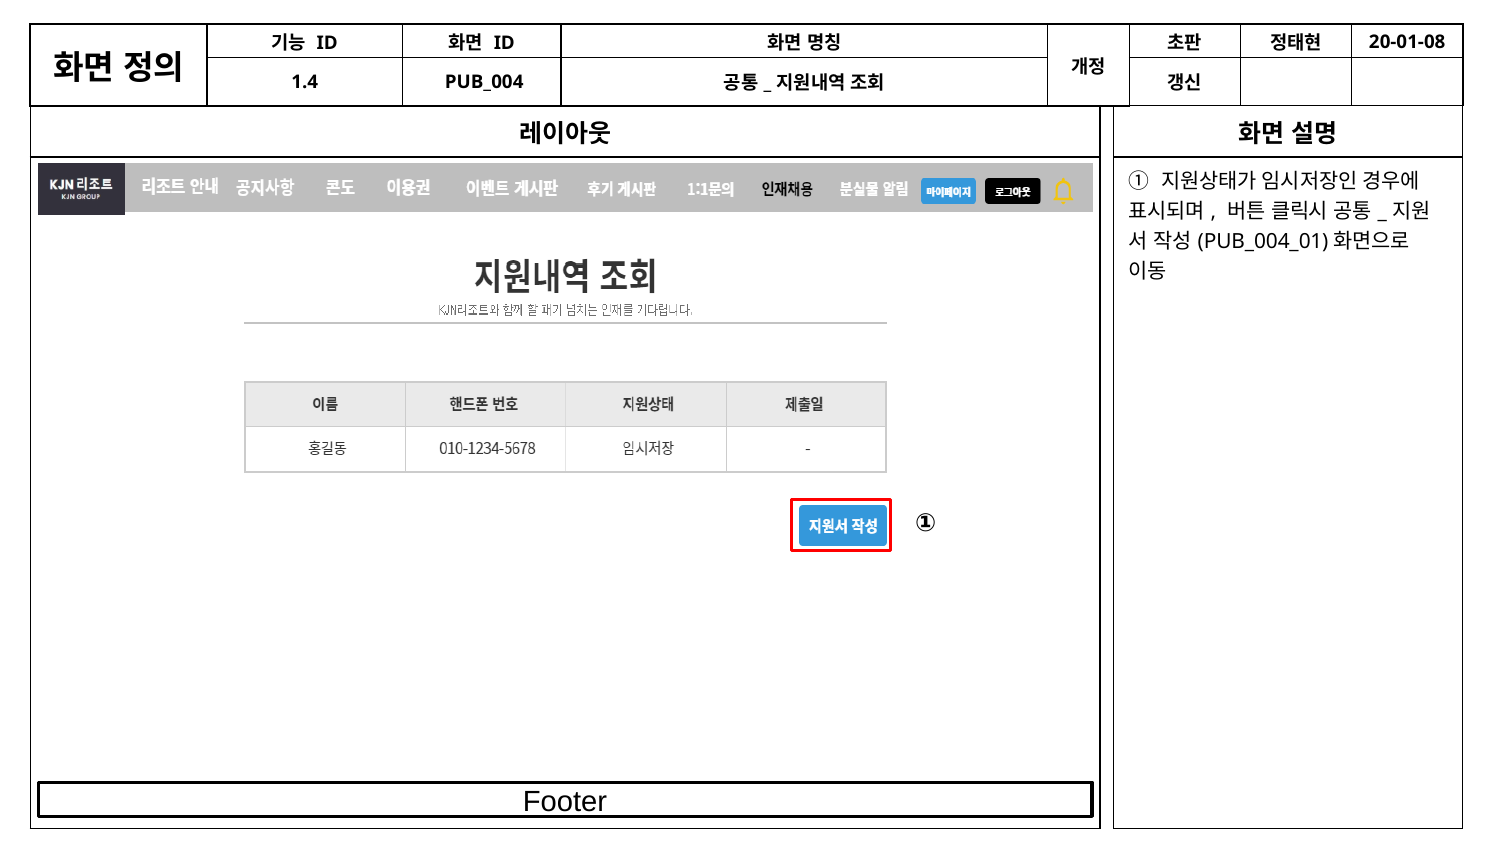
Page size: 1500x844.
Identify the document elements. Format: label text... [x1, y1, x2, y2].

table_cell ① 지원상태가 임시저장인 경우에 표시되며, 버튼 클릭시 공통_지원 서 작성(PUB_004_01)화면으로 이동 [1114, 158, 1462, 828]
table_header 기능 ID [208, 25, 402, 57]
table_cell [1241, 58, 1351, 105]
table_header 정태현 [1241, 25, 1351, 57]
table_cell PUB_004 [403, 58, 560, 105]
table_header 개정 [1048, 25, 1129, 105]
text_box Footer [38, 782, 1093, 817]
table_header 화면 ID [403, 25, 560, 57]
table_cell [1352, 58, 1462, 105]
table_header 초판 [1130, 25, 1240, 57]
table_header 레이아웃 [31, 106, 1099, 156]
table_header 화면 설명 [1114, 106, 1462, 156]
table_header 화면 정의 [31, 25, 206, 105]
table_cell [31, 158, 1099, 828]
table_cell 갱신 [1130, 58, 1240, 105]
table_header 화면 명칭 [562, 25, 1047, 57]
table_header 20-01-08 [1352, 25, 1462, 57]
table_cell 1.4 [208, 58, 402, 105]
picture [37, 162, 1093, 771]
table_cell 공통_지원내역 조회 [562, 58, 1047, 105]
